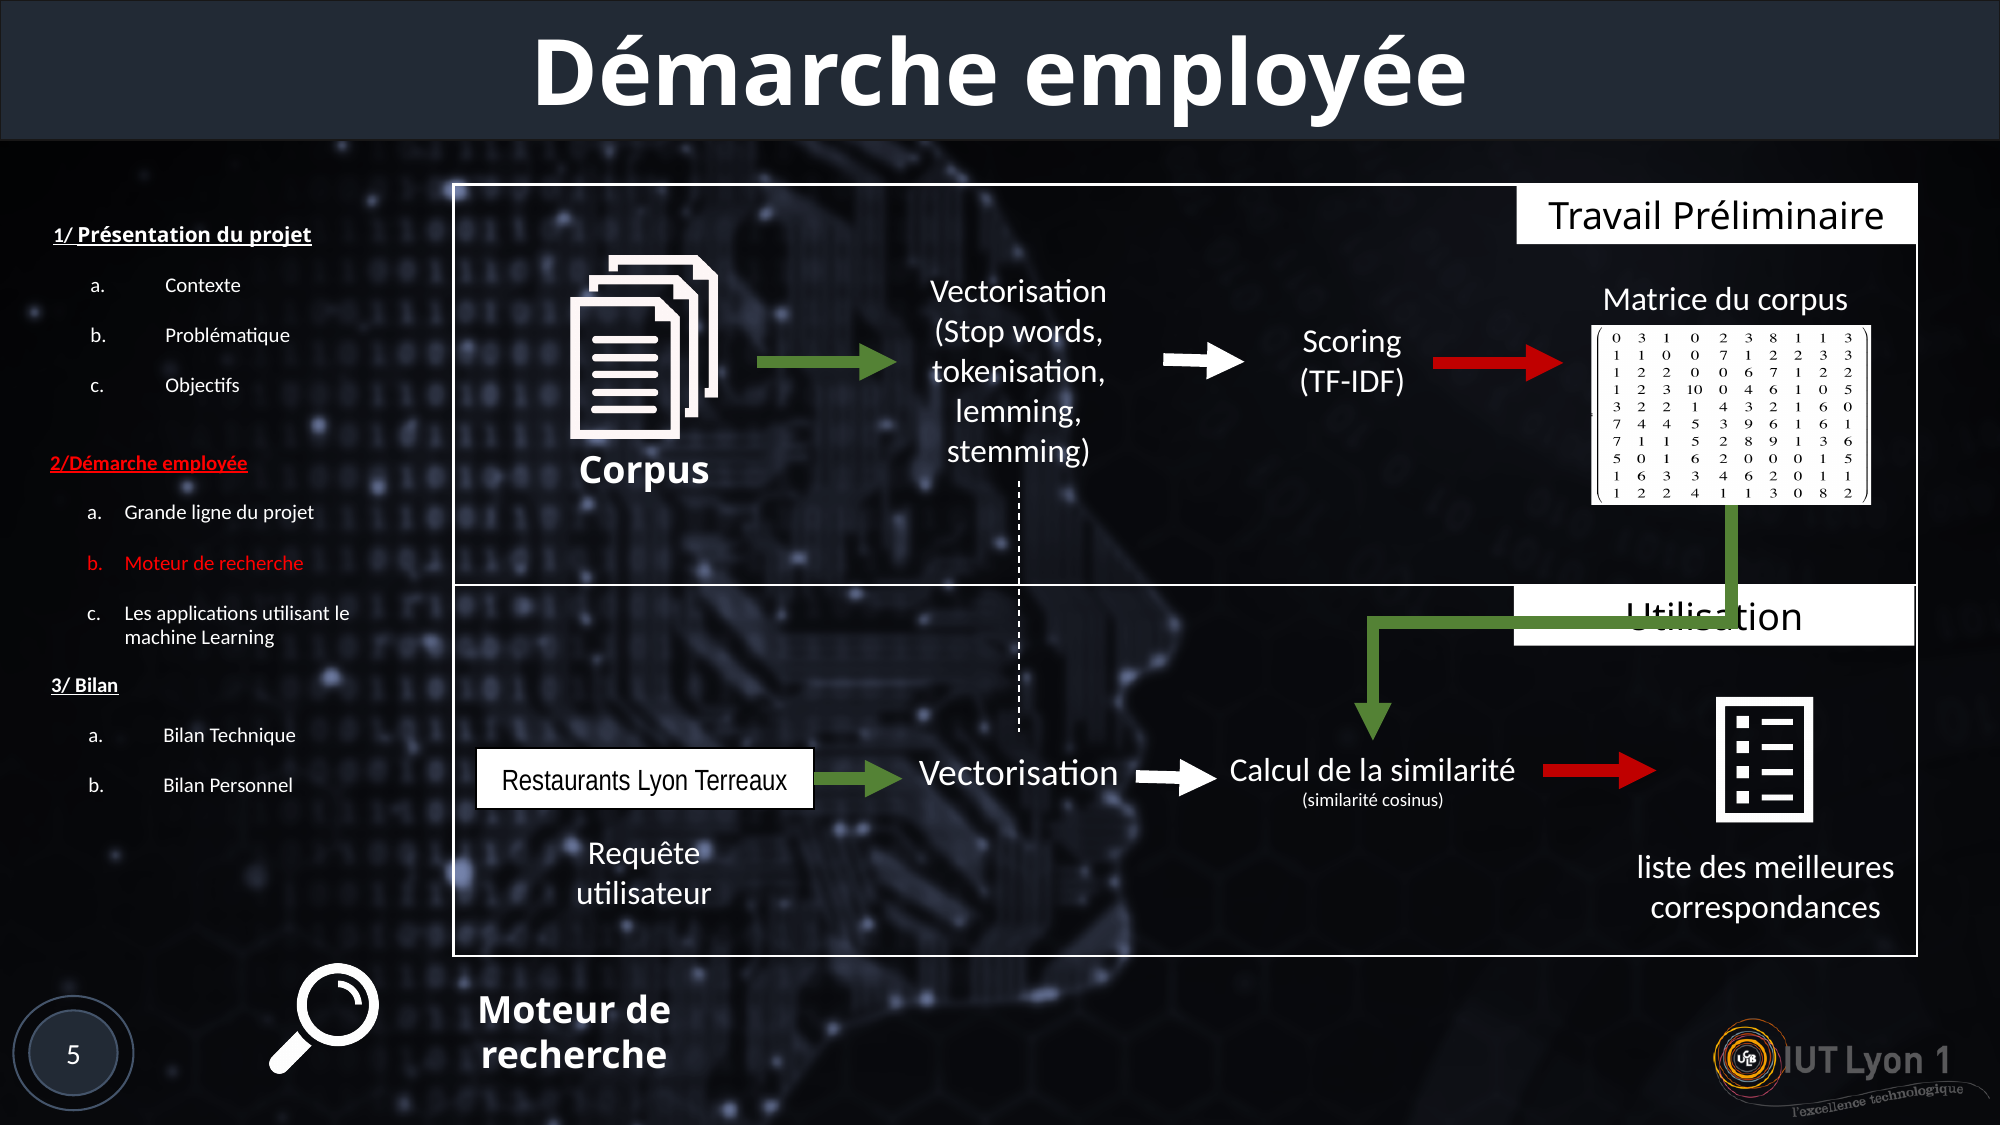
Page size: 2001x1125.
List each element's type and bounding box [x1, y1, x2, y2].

text_box [13, 995, 134, 1111]
picture [0, 0, 2000, 1125]
text_box [1434, 443, 1671, 802]
